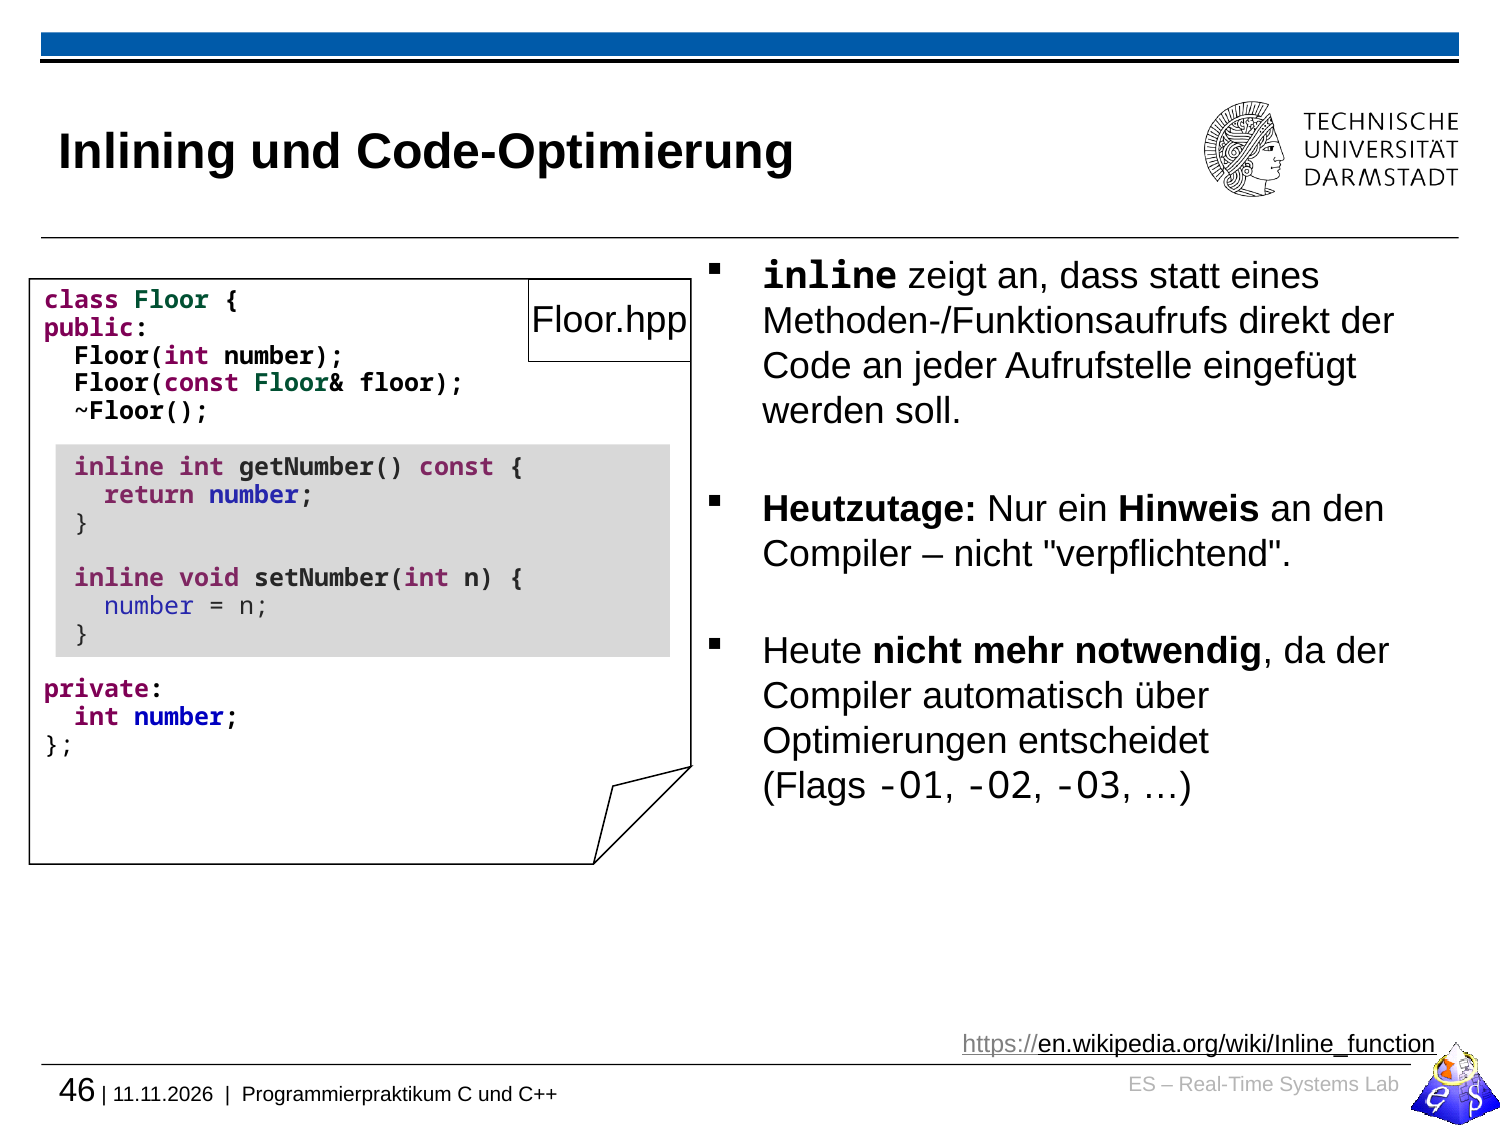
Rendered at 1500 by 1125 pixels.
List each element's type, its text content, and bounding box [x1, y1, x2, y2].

text_box [55, 444, 670, 657]
text_box Erzeugt einen OutputIterator aus einem Stream (cout) [593, 767, 689, 863]
text_box https://en.wikipedia.org/wiki/Inline_function [799, 1022, 1459, 1094]
text_box Floor.hpp [528, 278, 691, 362]
text_box class Floor { public: Floor(int number); Floor(const Floor& floor); ~Floor(); inline int getNumber() const { return number; } inline void setNumber(int n) { number = n; } private: int number; }; [29, 278, 691, 865]
list inline zeigt an, dass statt eines Methoden-/Funktionsaufrufs direkt der Code an jeder Aufrufstelle eingefügt werden soll. Heutzutage: Nur ein Hinweis an den Compiler – nicht "verpflichtend". Heute nicht mehr notwendig, da der Compiler automatisch über Optimierungen entscheidet (Flags -O1, -O2, -O3, …) [690, 243, 1459, 1059]
picture [1411, 1041, 1500, 1125]
picture [1187, 84, 1483, 214]
title Inlining und Code-Optimierung [58, 80, 1187, 218]
